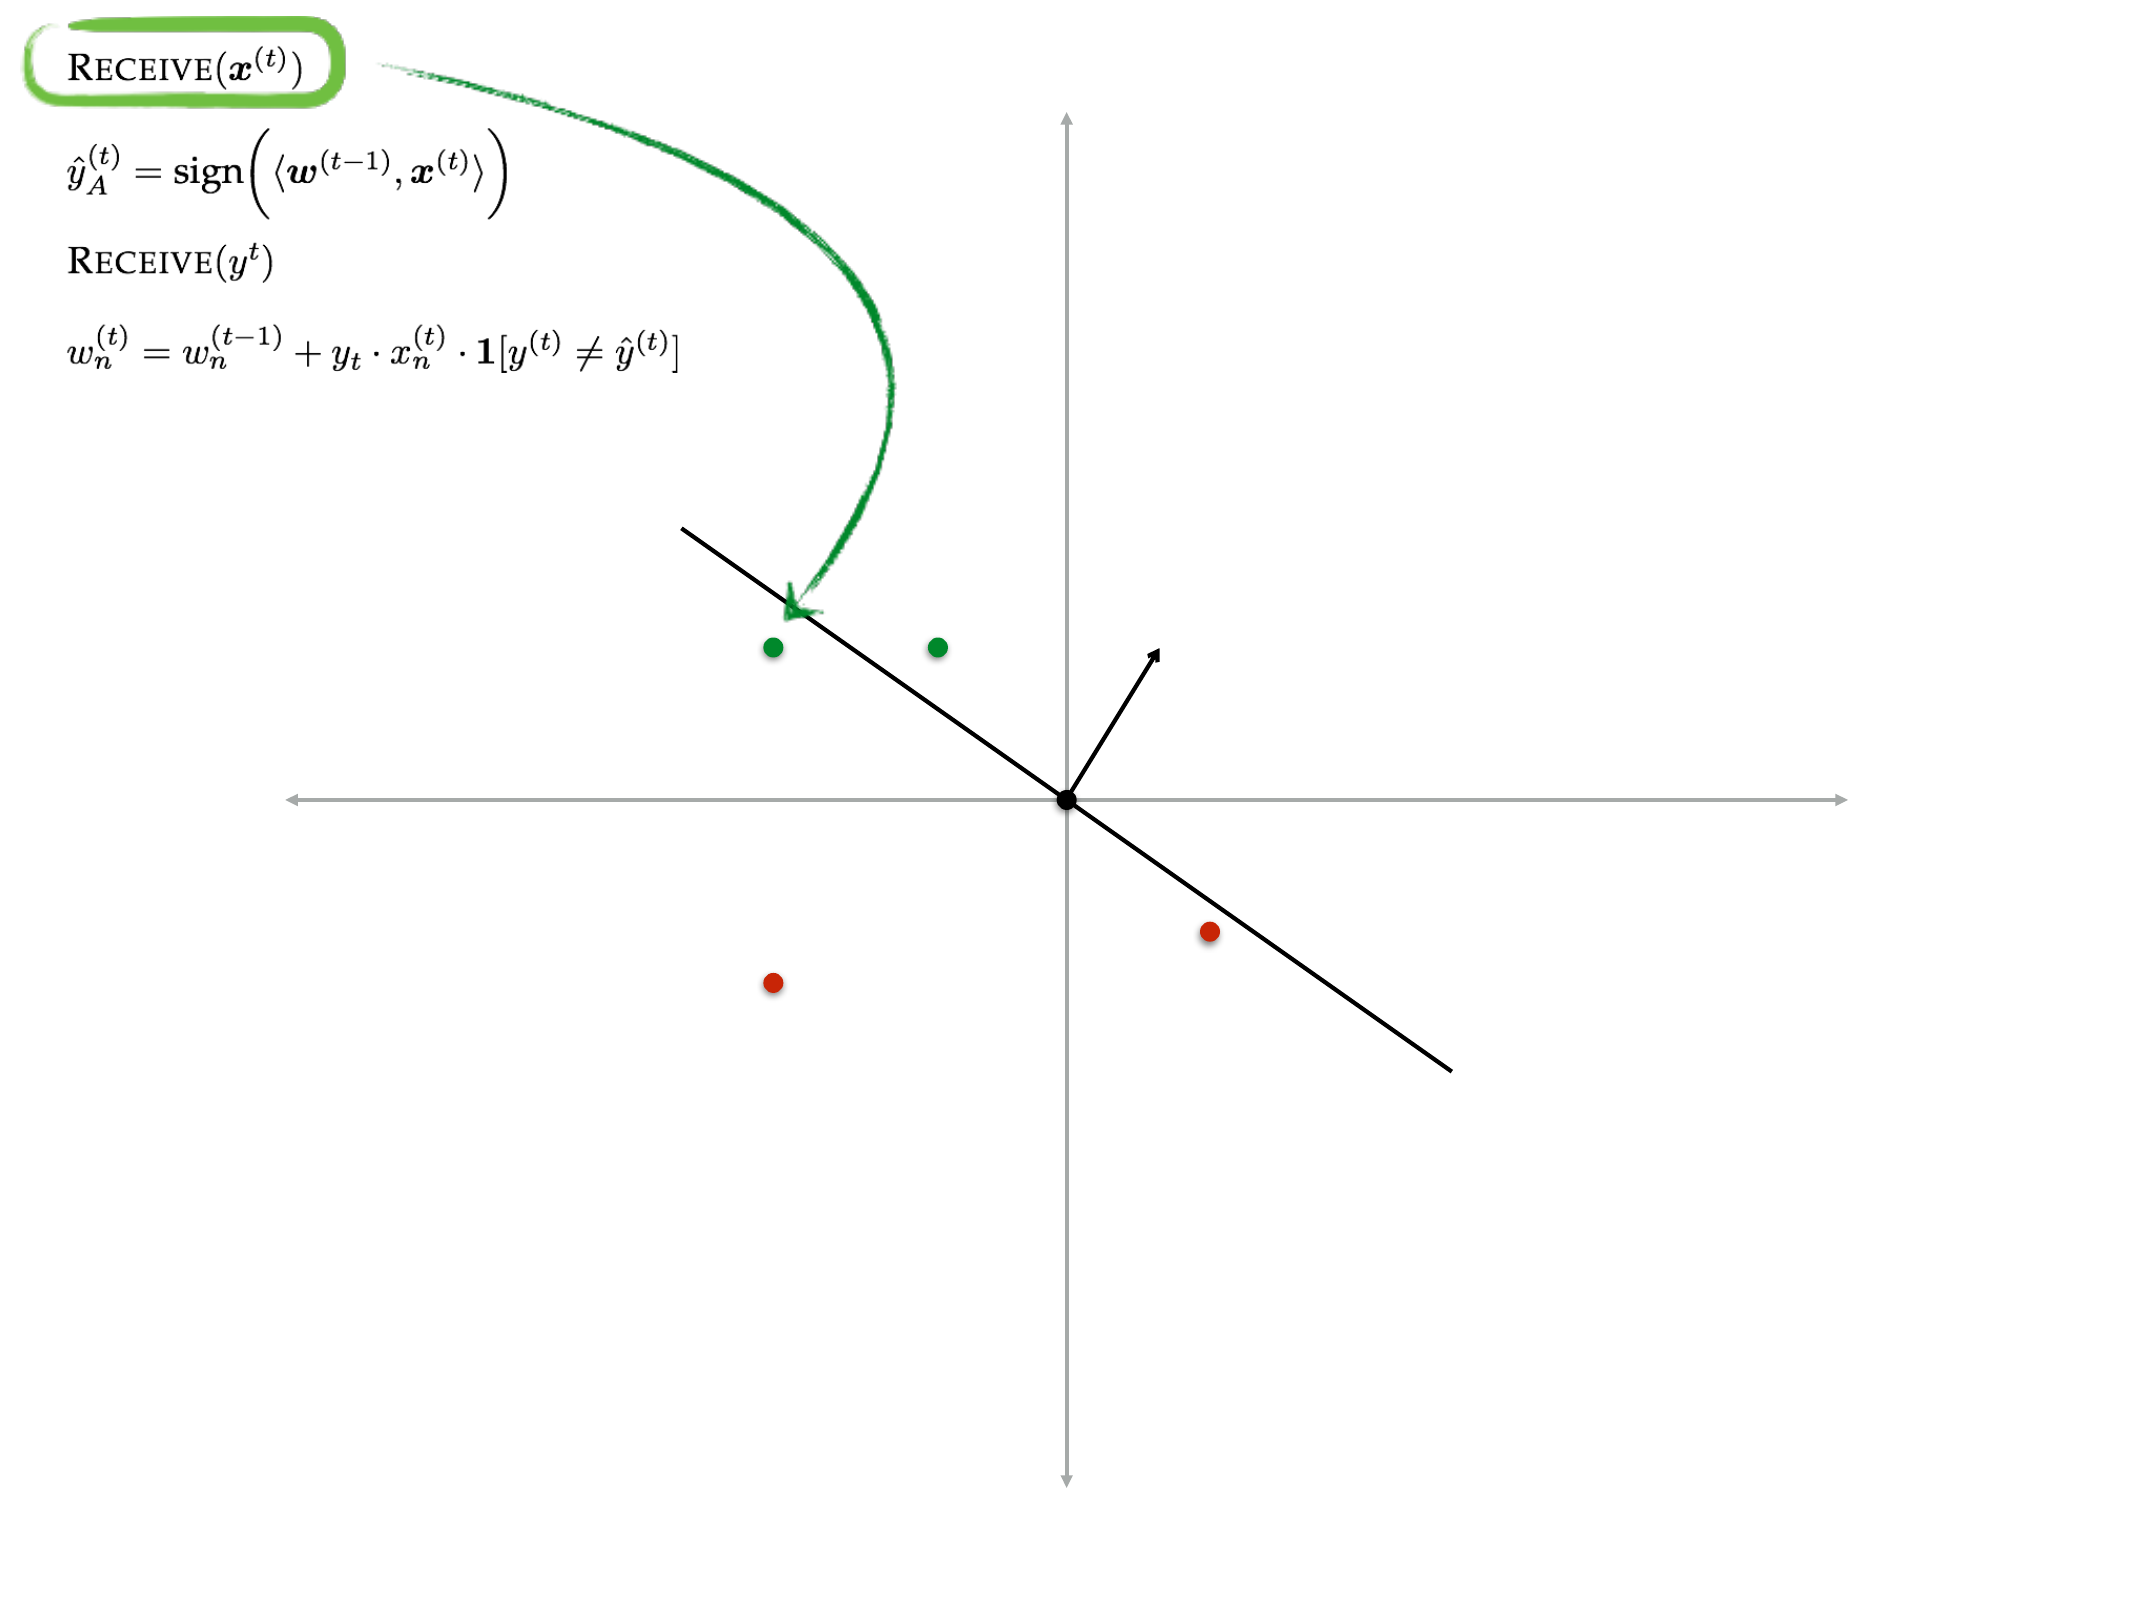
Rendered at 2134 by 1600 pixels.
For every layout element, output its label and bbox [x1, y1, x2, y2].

text_box [1060, 1119, 1073, 1488]
text_box [1060, 112, 1073, 480]
text_box [285, 793, 708, 807]
text_box [712, 487, 1421, 1112]
picture [18, 16, 899, 629]
text_box [1429, 793, 1848, 807]
